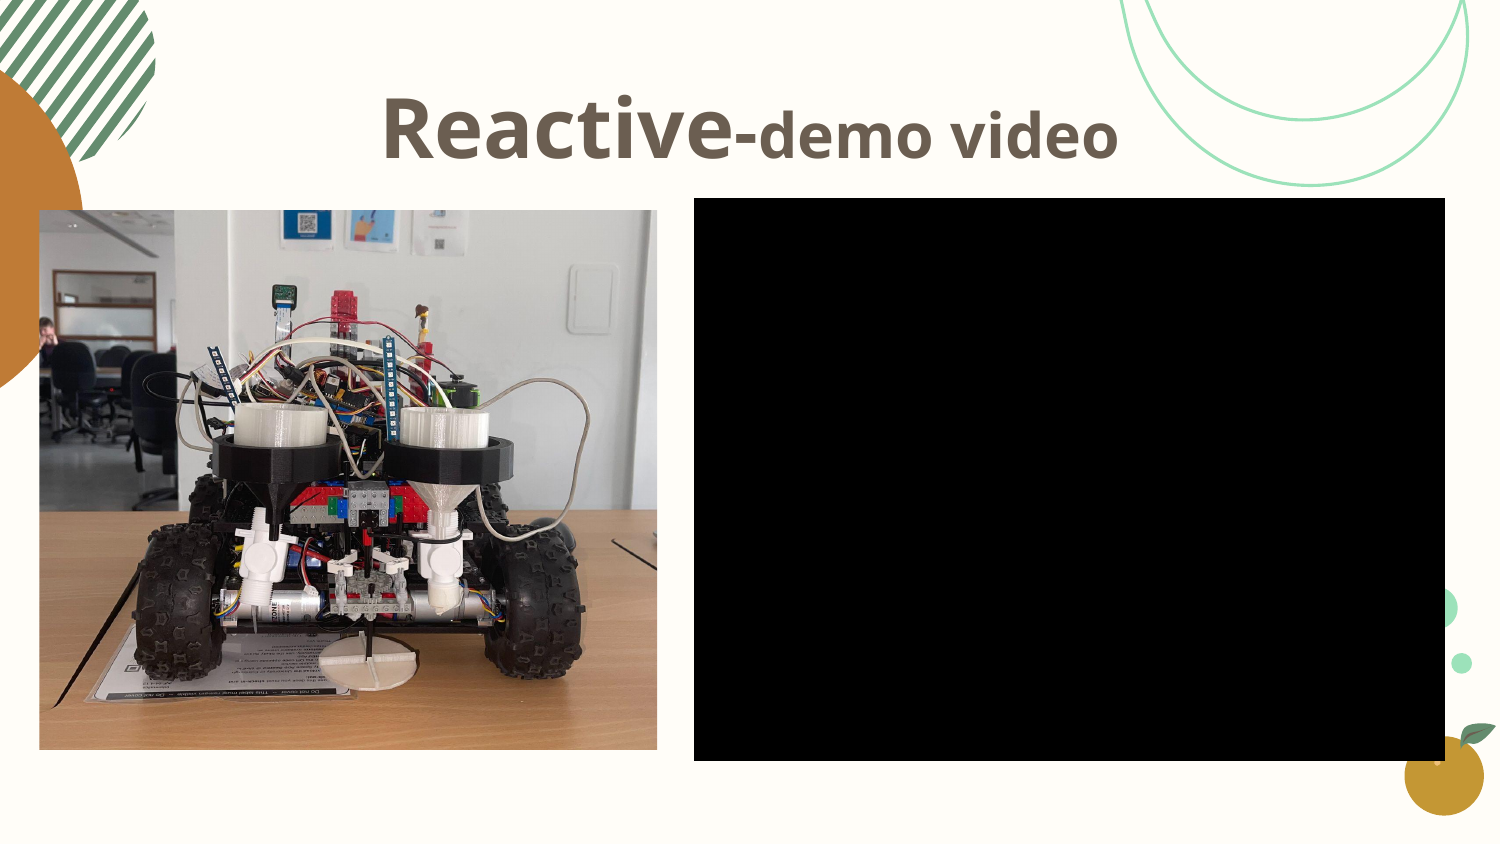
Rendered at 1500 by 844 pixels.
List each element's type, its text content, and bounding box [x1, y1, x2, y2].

picture [694, 198, 1445, 762]
picture [38, 209, 658, 750]
title Reactive-demo video [116, 60, 1383, 155]
